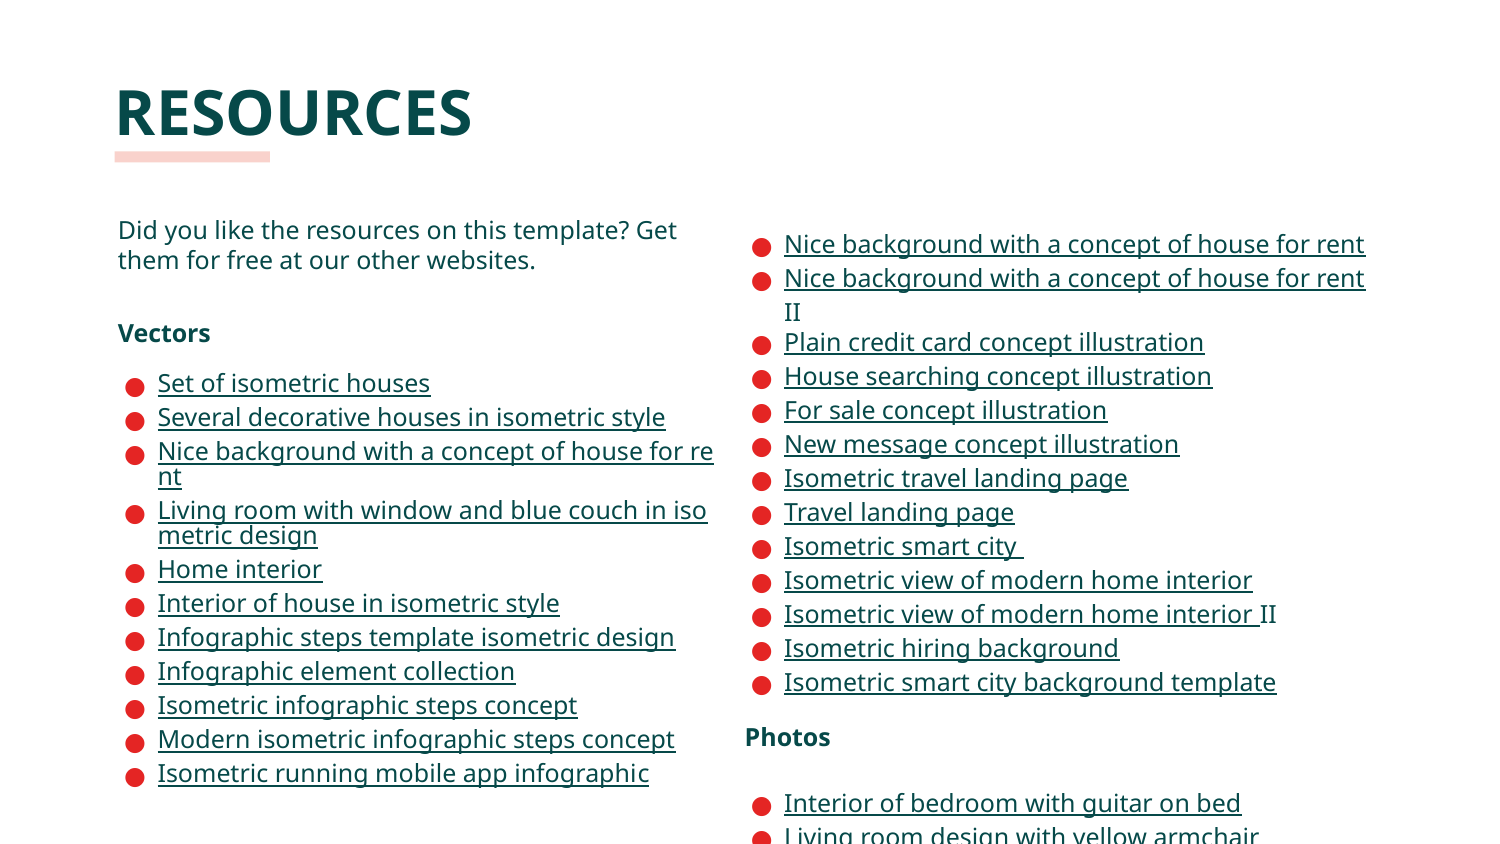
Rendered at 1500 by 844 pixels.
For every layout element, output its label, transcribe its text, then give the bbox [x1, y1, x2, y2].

list Did you like the resources on this template? Get them for free at our other websites. Vectors Set of isometric houses Several decorative houses in isometric style Nice background with a concept of house for rent Living room with window and blue couch in isometric design Home interior Interior of house in isometric style Infographic steps template isometric design Infographic element collection Isometric infographic steps concept Modern isometric infographic steps concept Isometric running mobile app infographic [102, 199, 738, 761]
title RESOURCES [99, 58, 1498, 153]
list Nice background with a concept of house for rent Nice background with a concept of house for rent II Plain credit card concept illustration House searching concept illustration For sale concept illustration New message concept illustration Isometric travel landing page Travel landing page Isometric smart city Isometric view of modern home interior Isometric view of modern home interior II Isometric hiring background Isometric smart city background template Photos Interior of bedroom with guitar on bed Living room design with yellow armchair [729, 213, 1404, 757]
text_box [114, 151, 270, 163]
